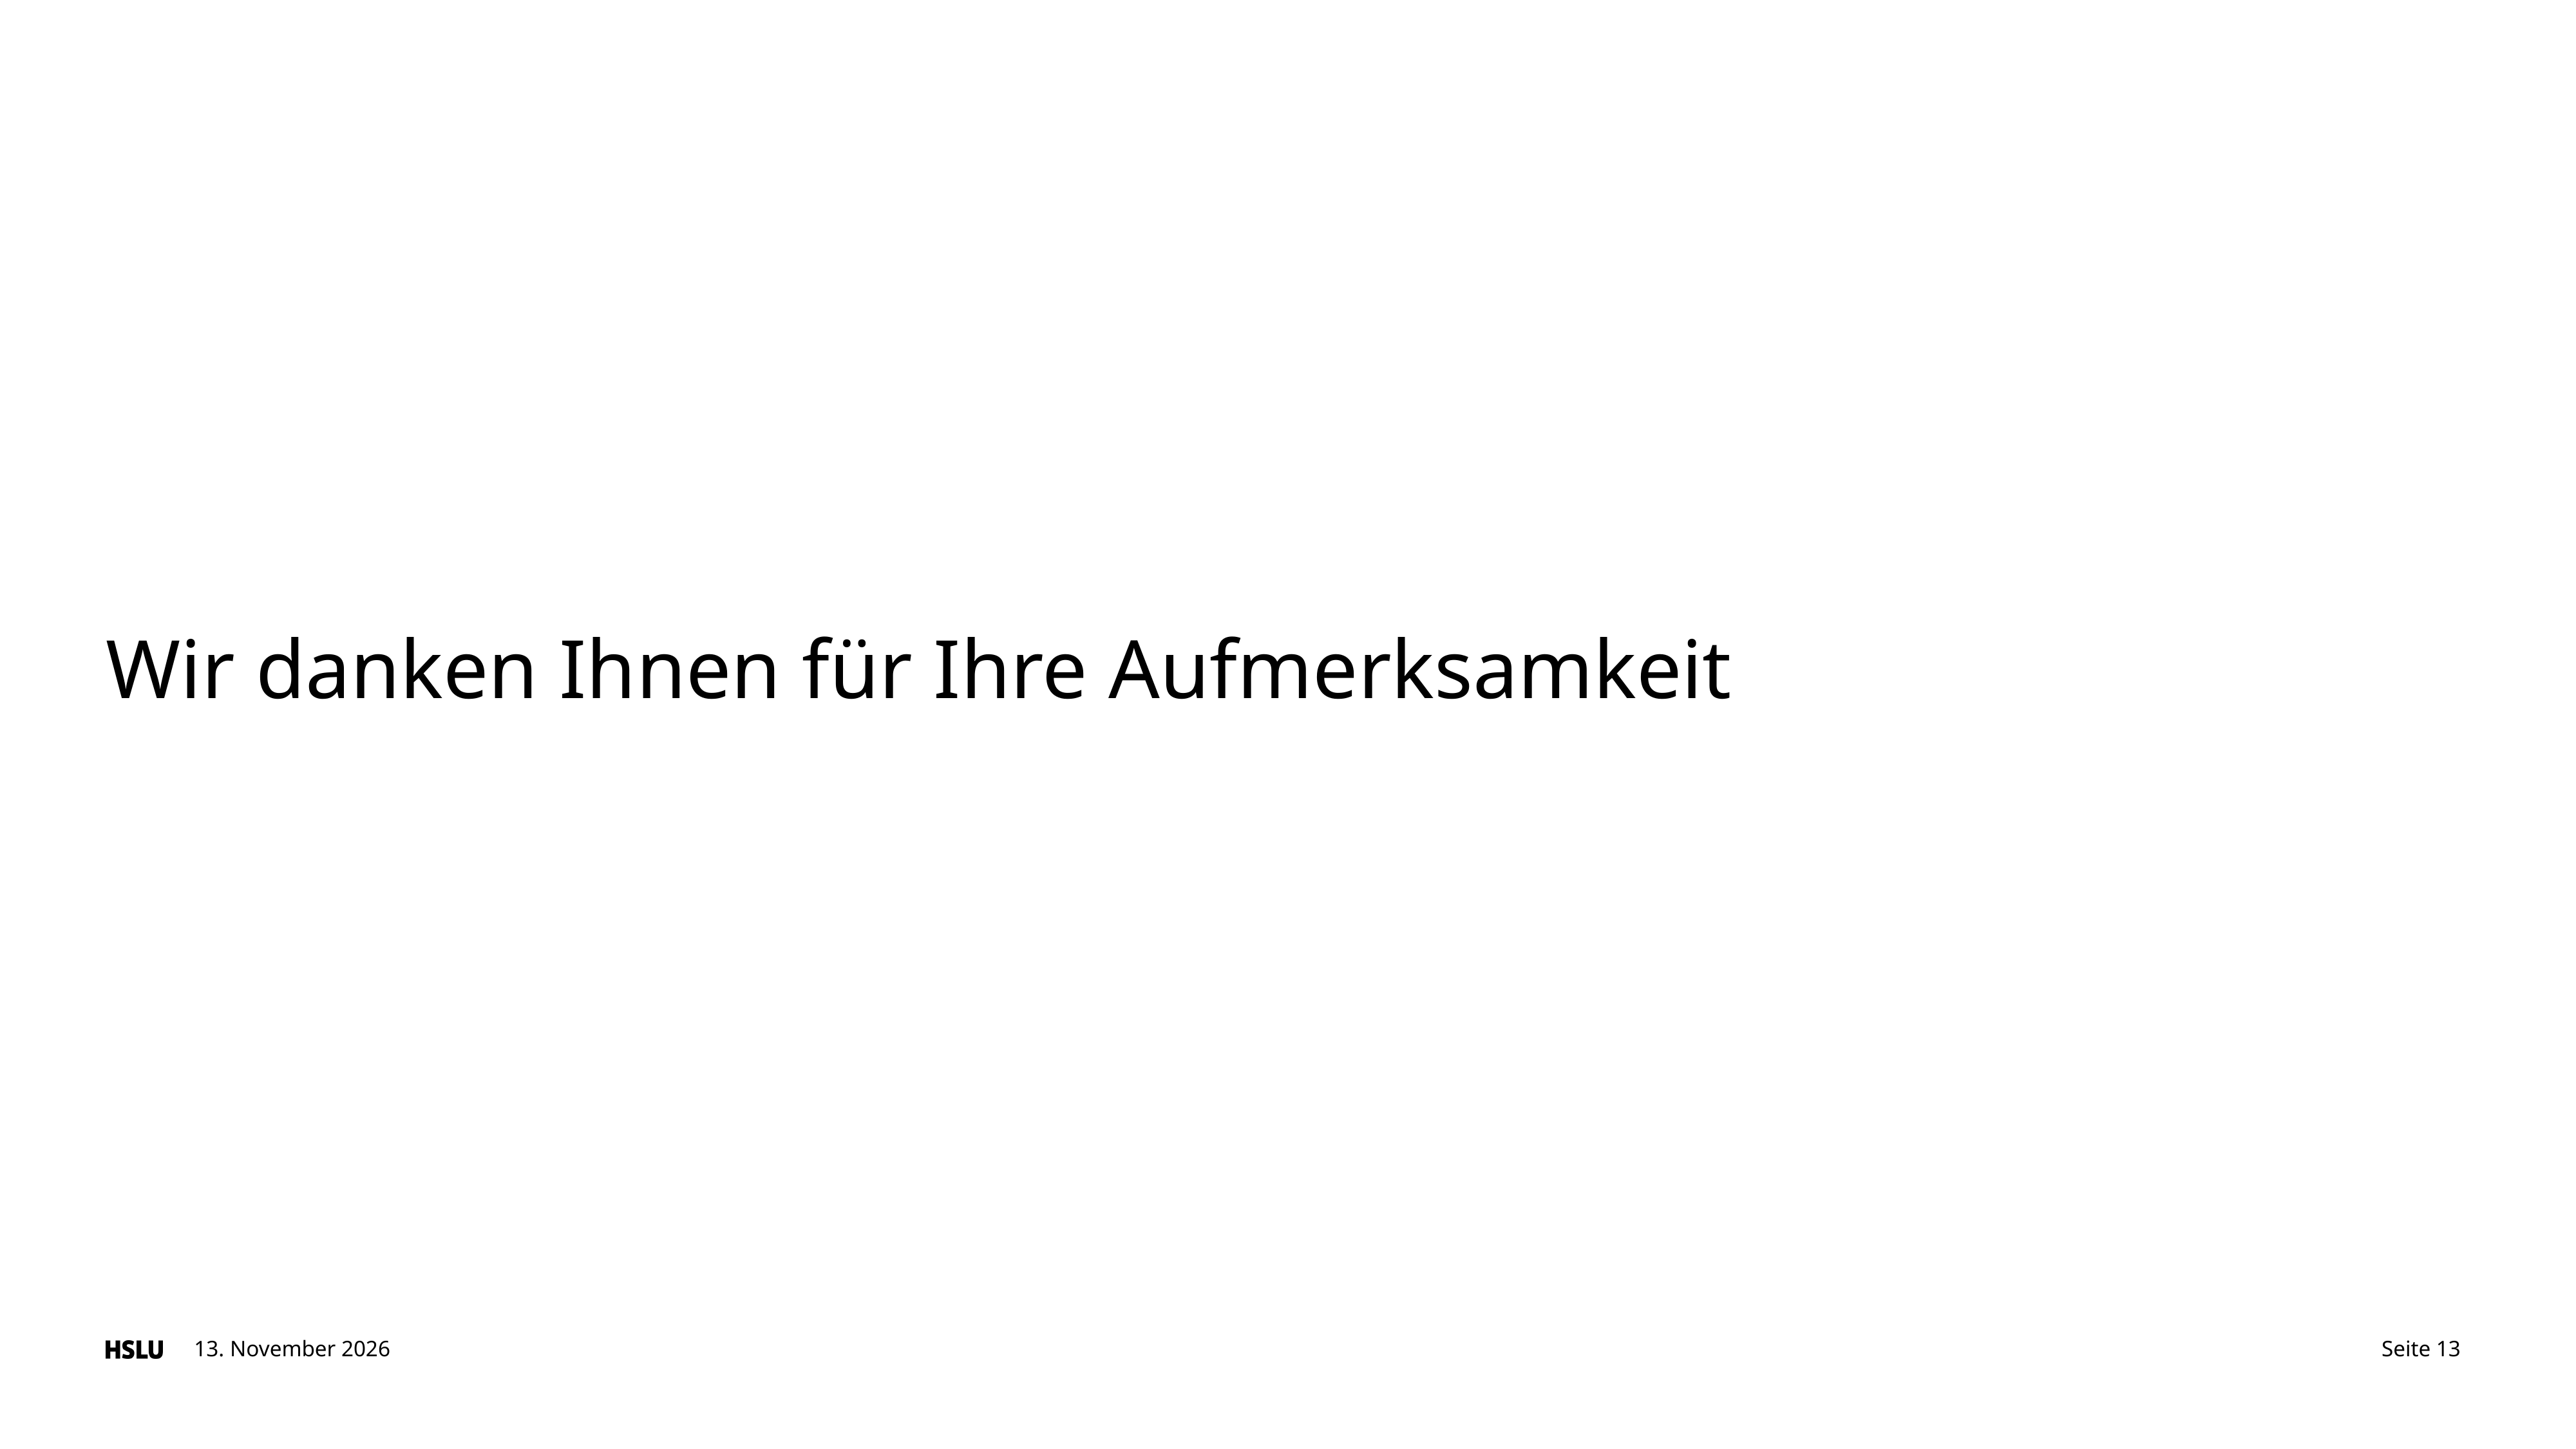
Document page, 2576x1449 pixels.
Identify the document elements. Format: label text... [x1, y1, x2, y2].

list Wir danken Ihnen für Ihre Aufmerksamkeit [106, 598, 2470, 1305]
slide_number 24. Mai 2024 [194, 1340, 517, 1360]
slide_number Seite 13 [2148, 1340, 2470, 1360]
picture [106, 1340, 163, 1359]
